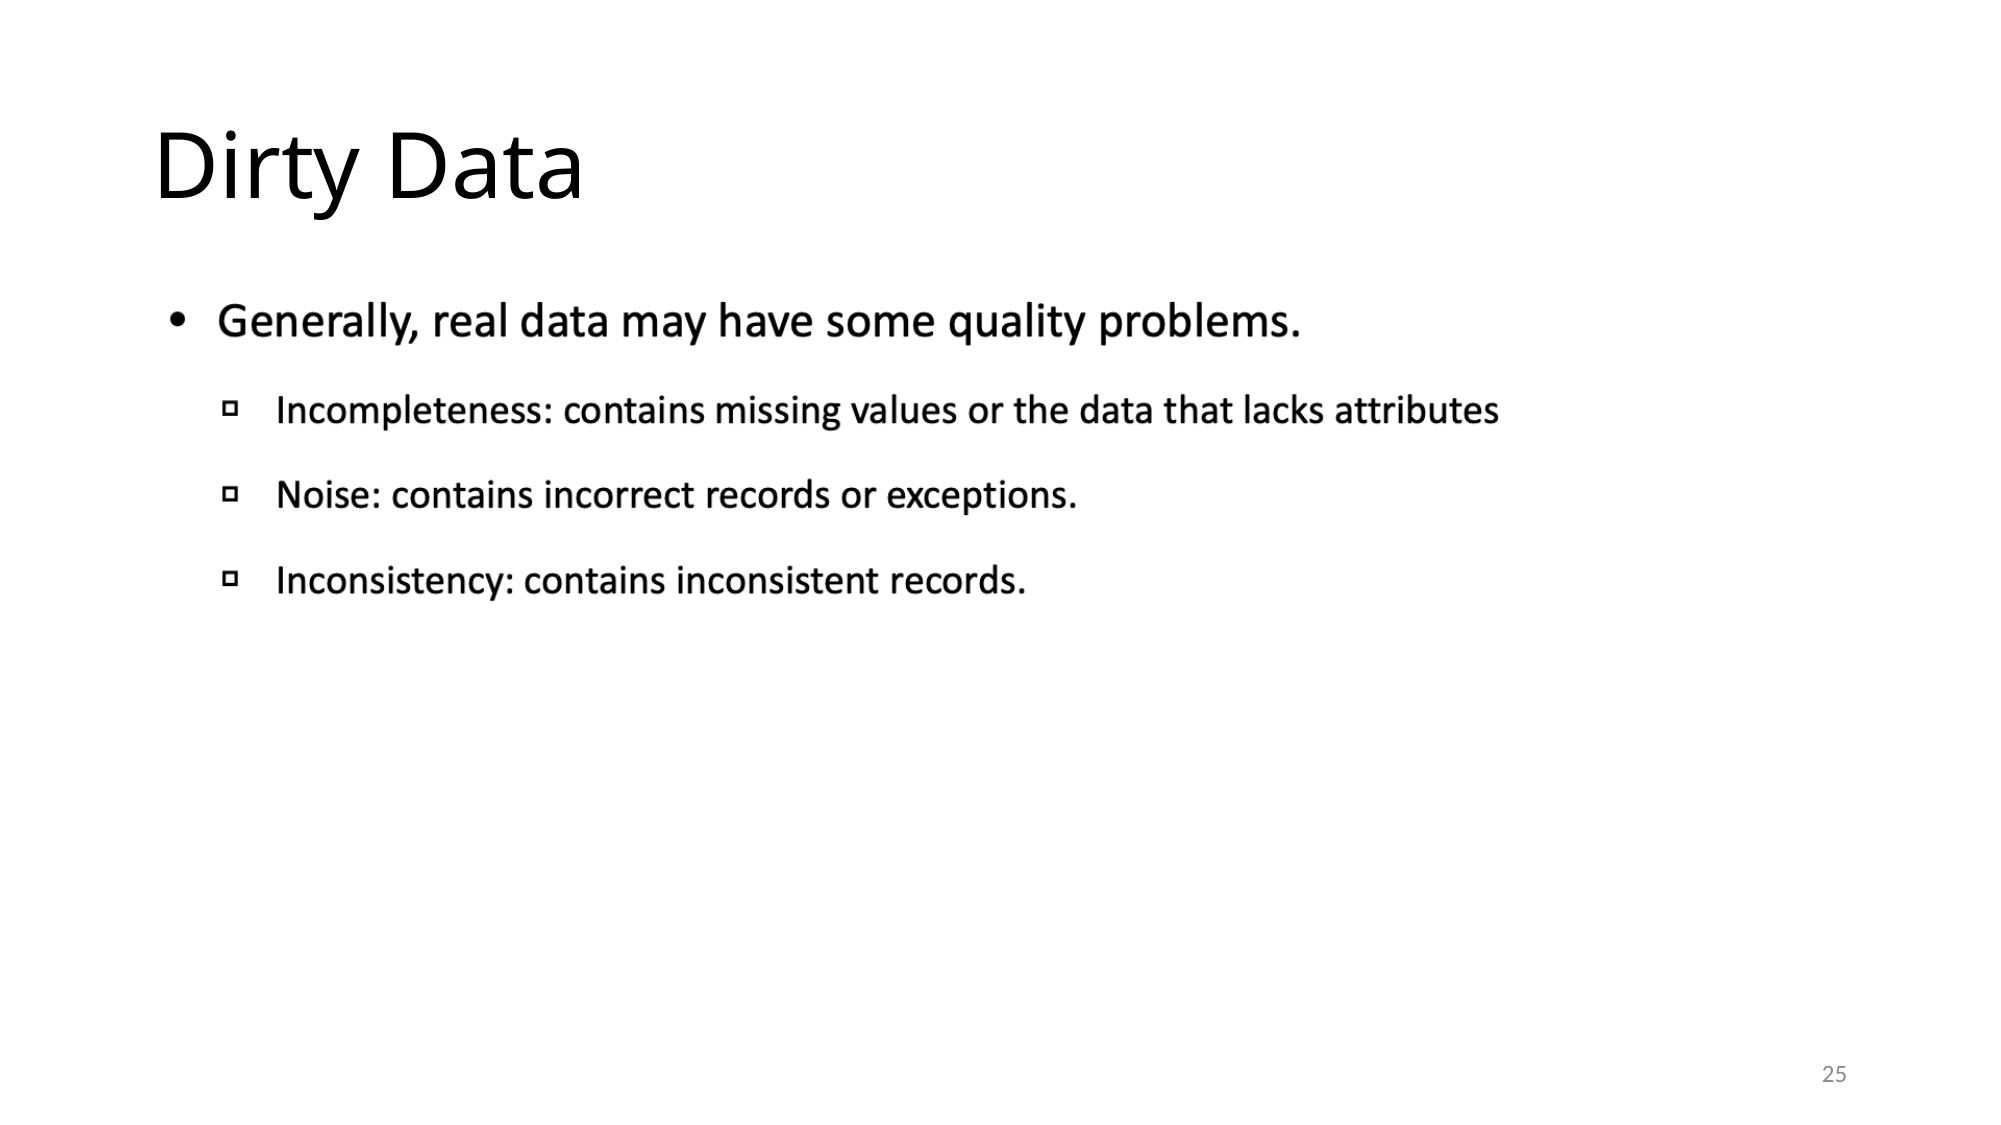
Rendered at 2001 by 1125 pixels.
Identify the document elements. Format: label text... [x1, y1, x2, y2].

slide_number 25 [1412, 1042, 1863, 1103]
title Dirty Data [137, 59, 1863, 278]
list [137, 277, 1550, 630]
